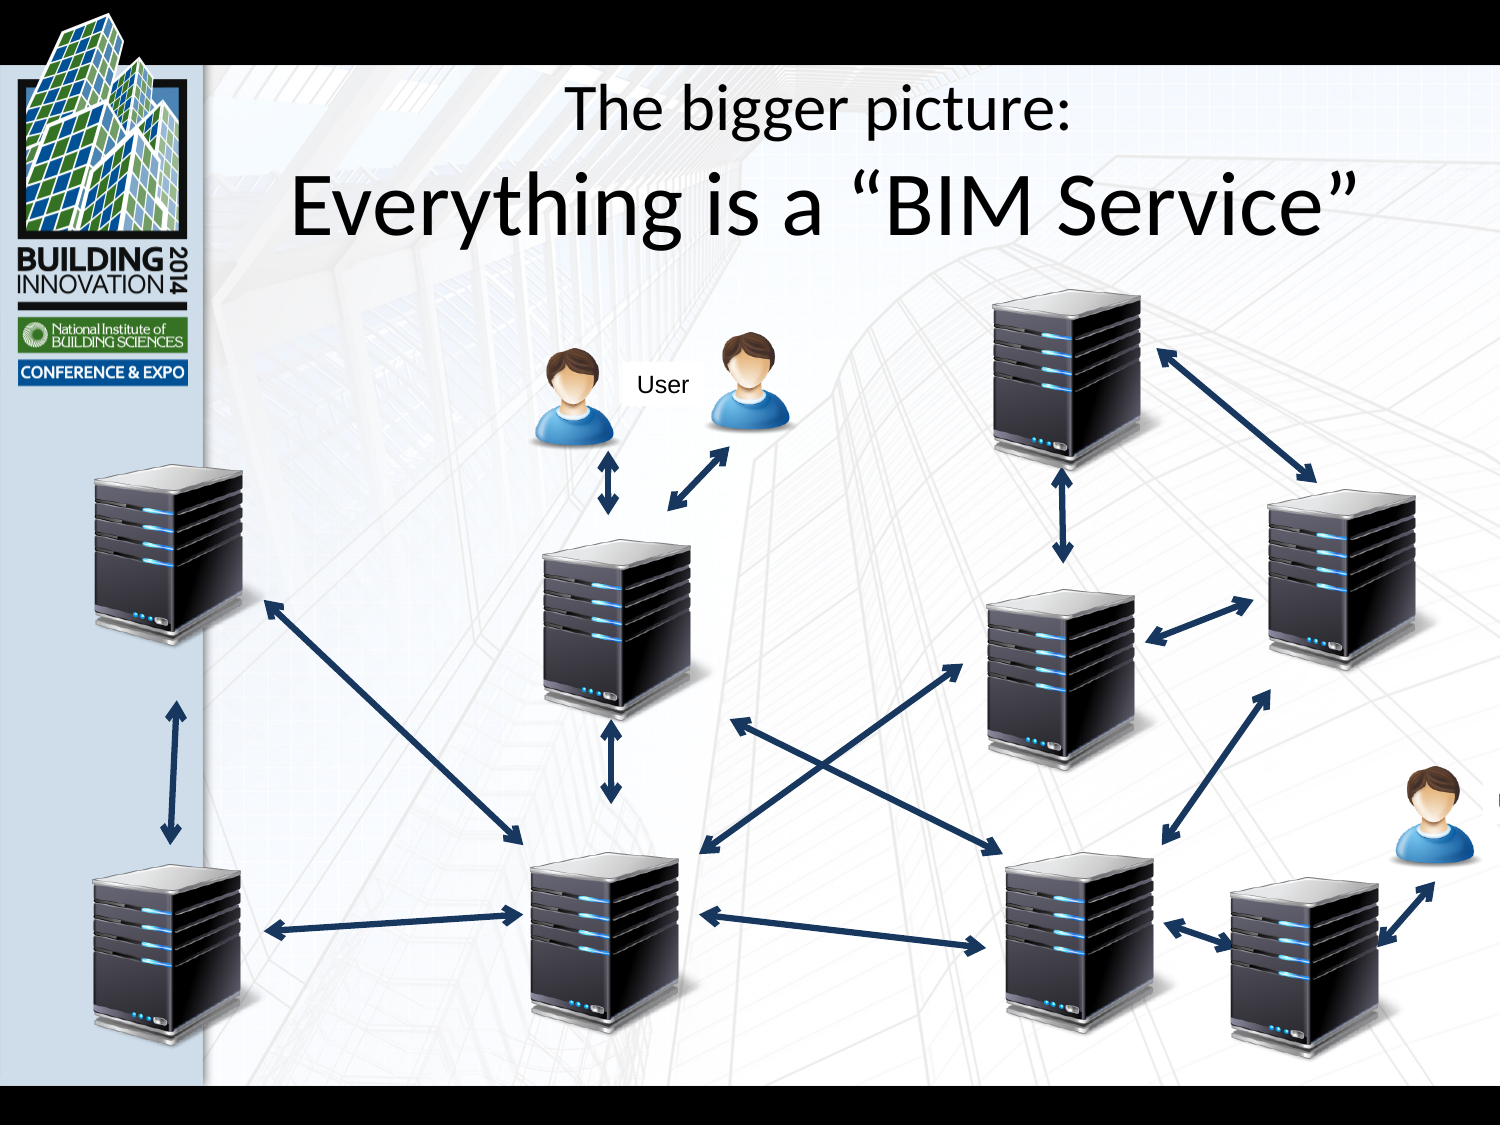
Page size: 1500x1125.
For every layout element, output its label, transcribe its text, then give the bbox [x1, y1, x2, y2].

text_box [522, 347, 696, 451]
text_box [1416, 881, 1436, 948]
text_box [698, 663, 964, 855]
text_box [1191, 922, 1207, 949]
title The bigger picture: Everything is a “BIM Service” [230, 99, 1424, 219]
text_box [667, 446, 730, 512]
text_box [1173, 599, 1244, 643]
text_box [968, 783, 1004, 855]
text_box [263, 599, 524, 846]
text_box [1174, 347, 1318, 484]
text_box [279, 914, 507, 932]
picture [0, 0, 1500, 1125]
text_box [1383, 765, 1500, 869]
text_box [1161, 688, 1271, 846]
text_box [169, 700, 177, 846]
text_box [716, 914, 982, 949]
